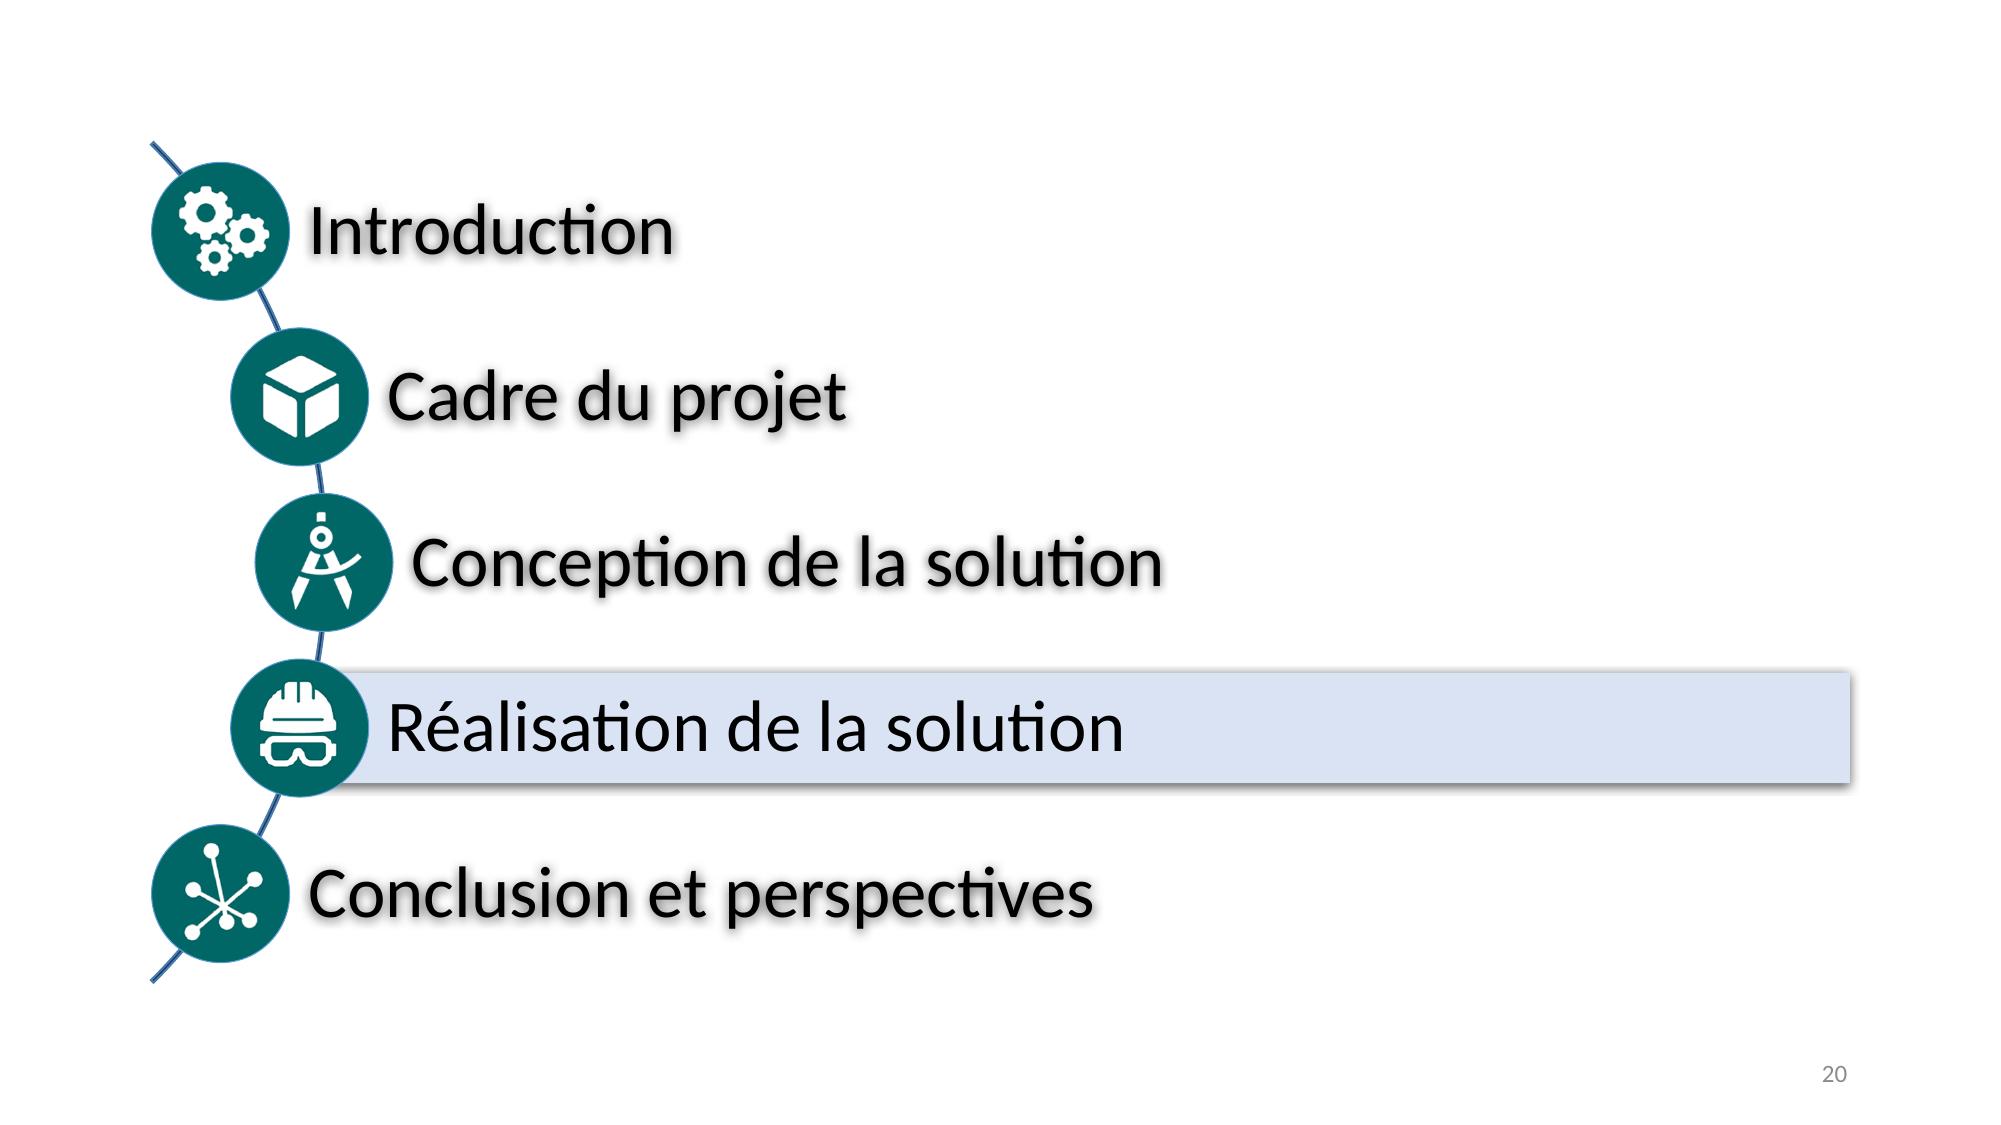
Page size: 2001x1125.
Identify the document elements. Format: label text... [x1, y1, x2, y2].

slide_number 20 [1412, 1042, 1863, 1103]
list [137, 120, 1863, 1004]
